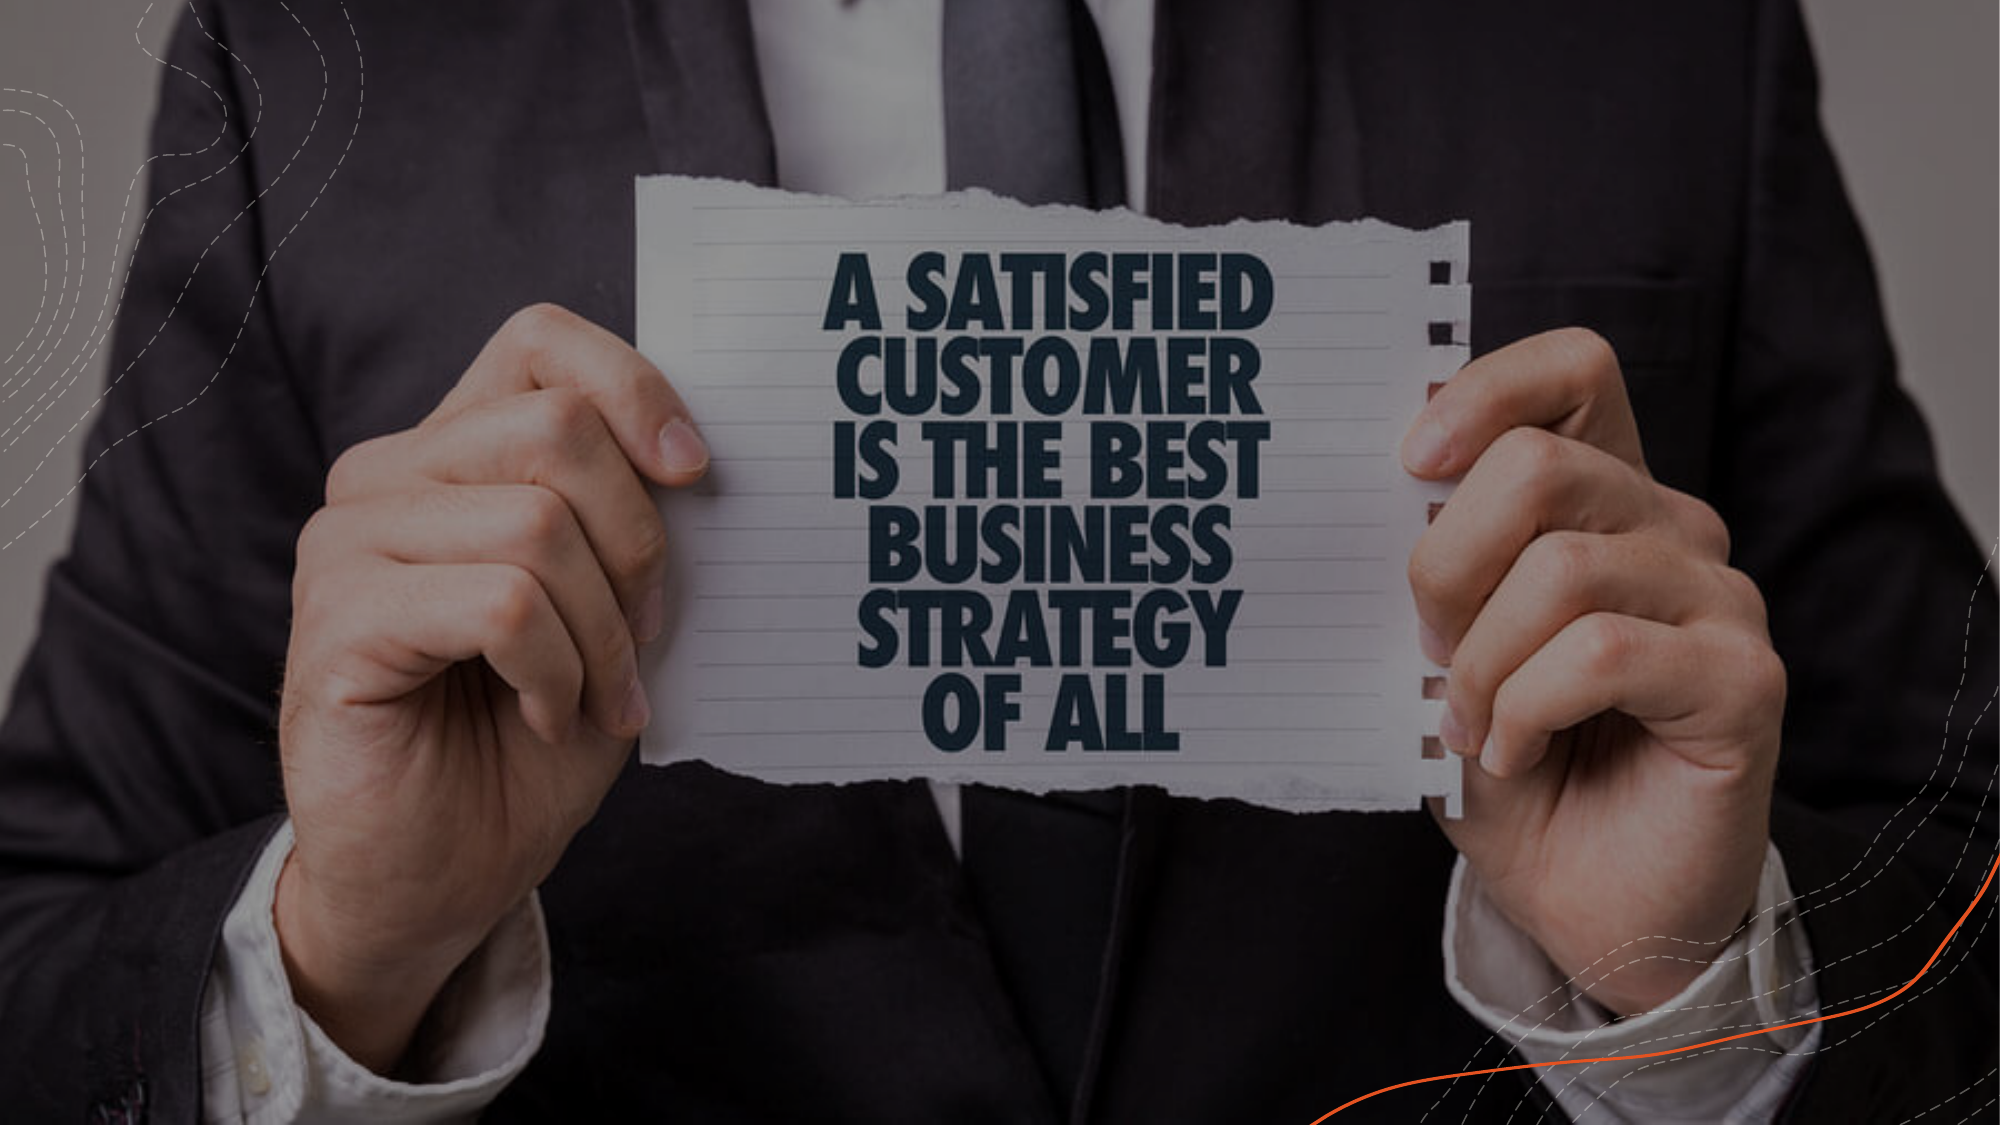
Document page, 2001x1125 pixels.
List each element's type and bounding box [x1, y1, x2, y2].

text_box [1309, 537, 2000, 1125]
text_box [1, 2, 363, 549]
picture [0, 0, 2000, 1125]
